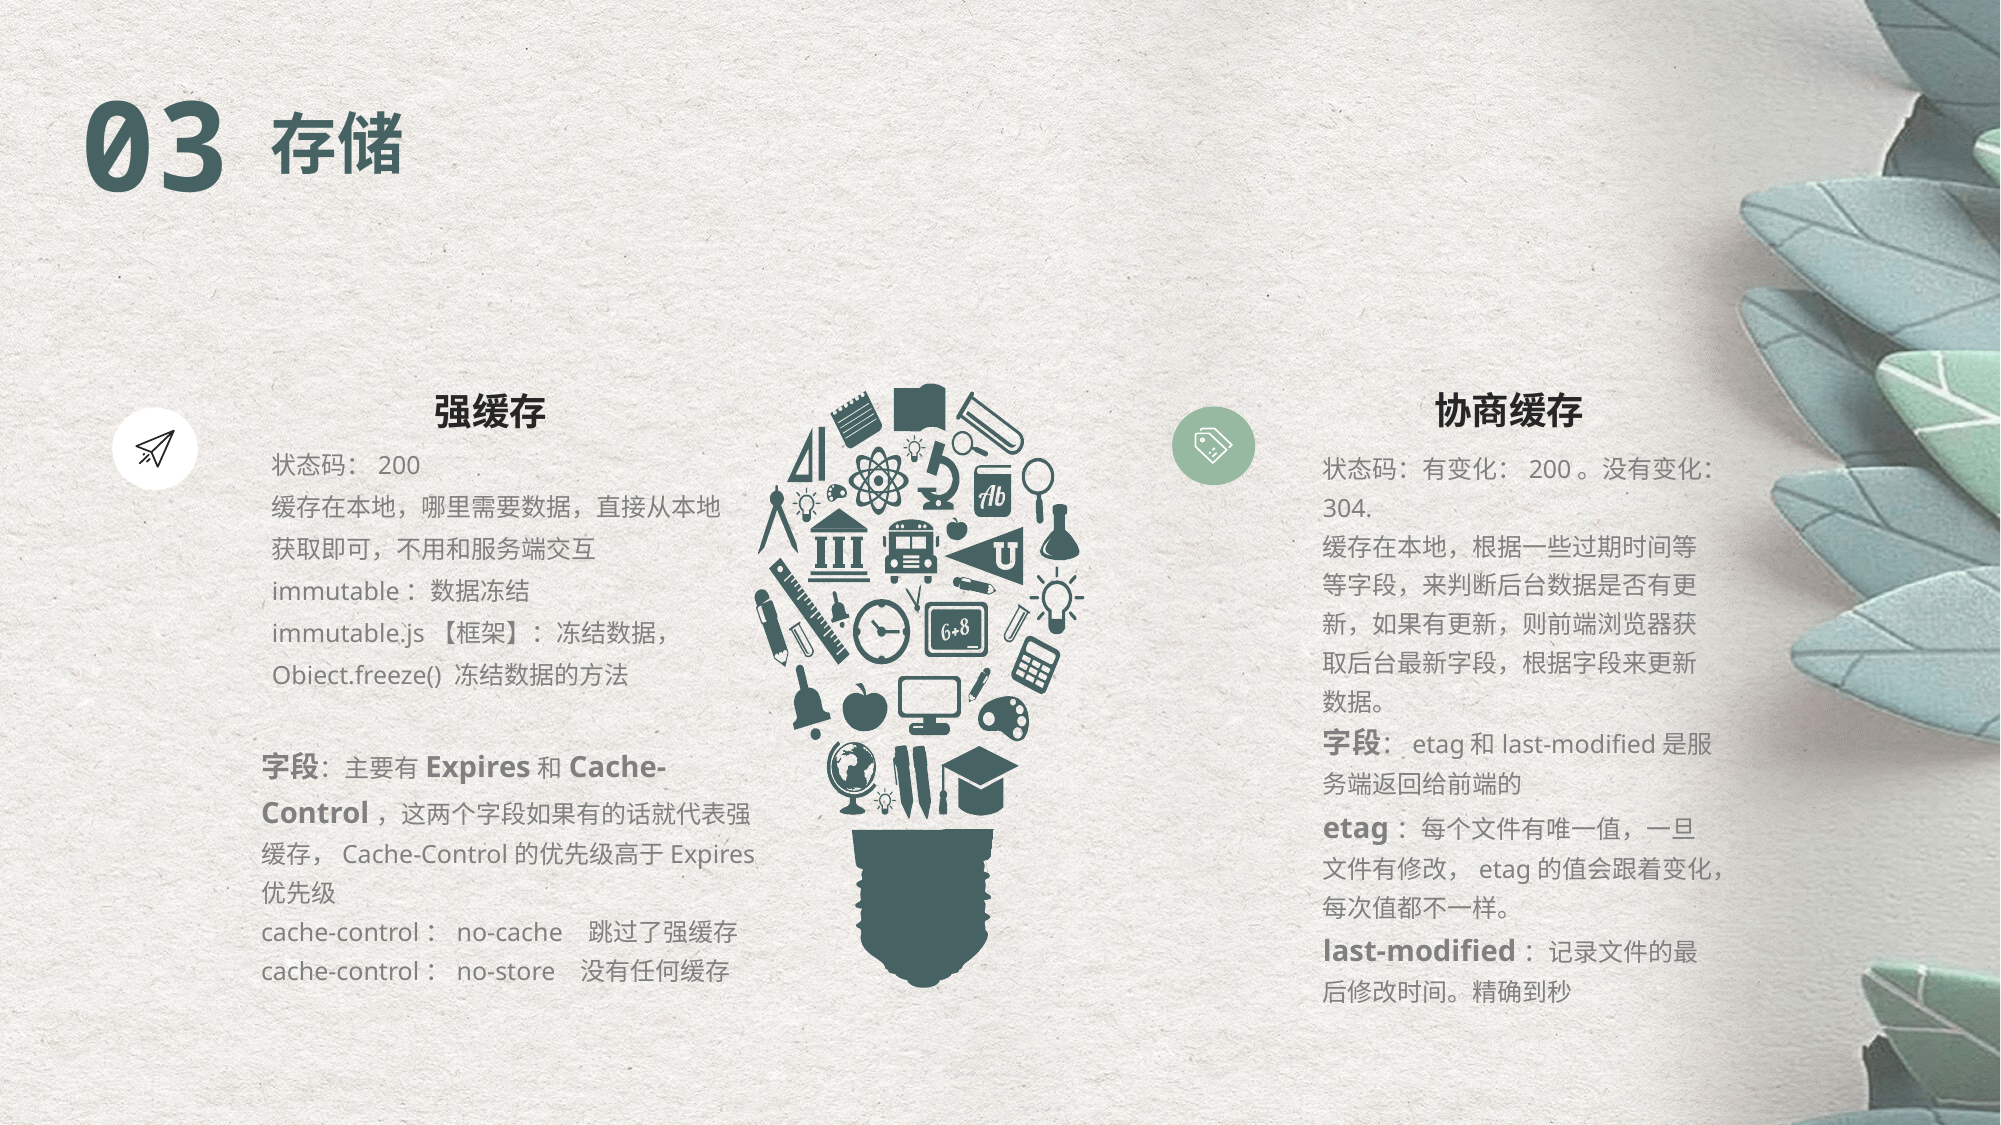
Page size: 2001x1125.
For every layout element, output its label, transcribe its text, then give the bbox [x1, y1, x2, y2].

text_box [1172, 406, 1256, 486]
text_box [1308, 379, 1729, 1017]
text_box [771, 383, 1085, 988]
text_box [246, 380, 771, 995]
text_box 03 [65, 58, 245, 224]
picture [0, 0, 2001, 1125]
text_box 存储 [256, 94, 420, 189]
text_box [112, 407, 198, 490]
